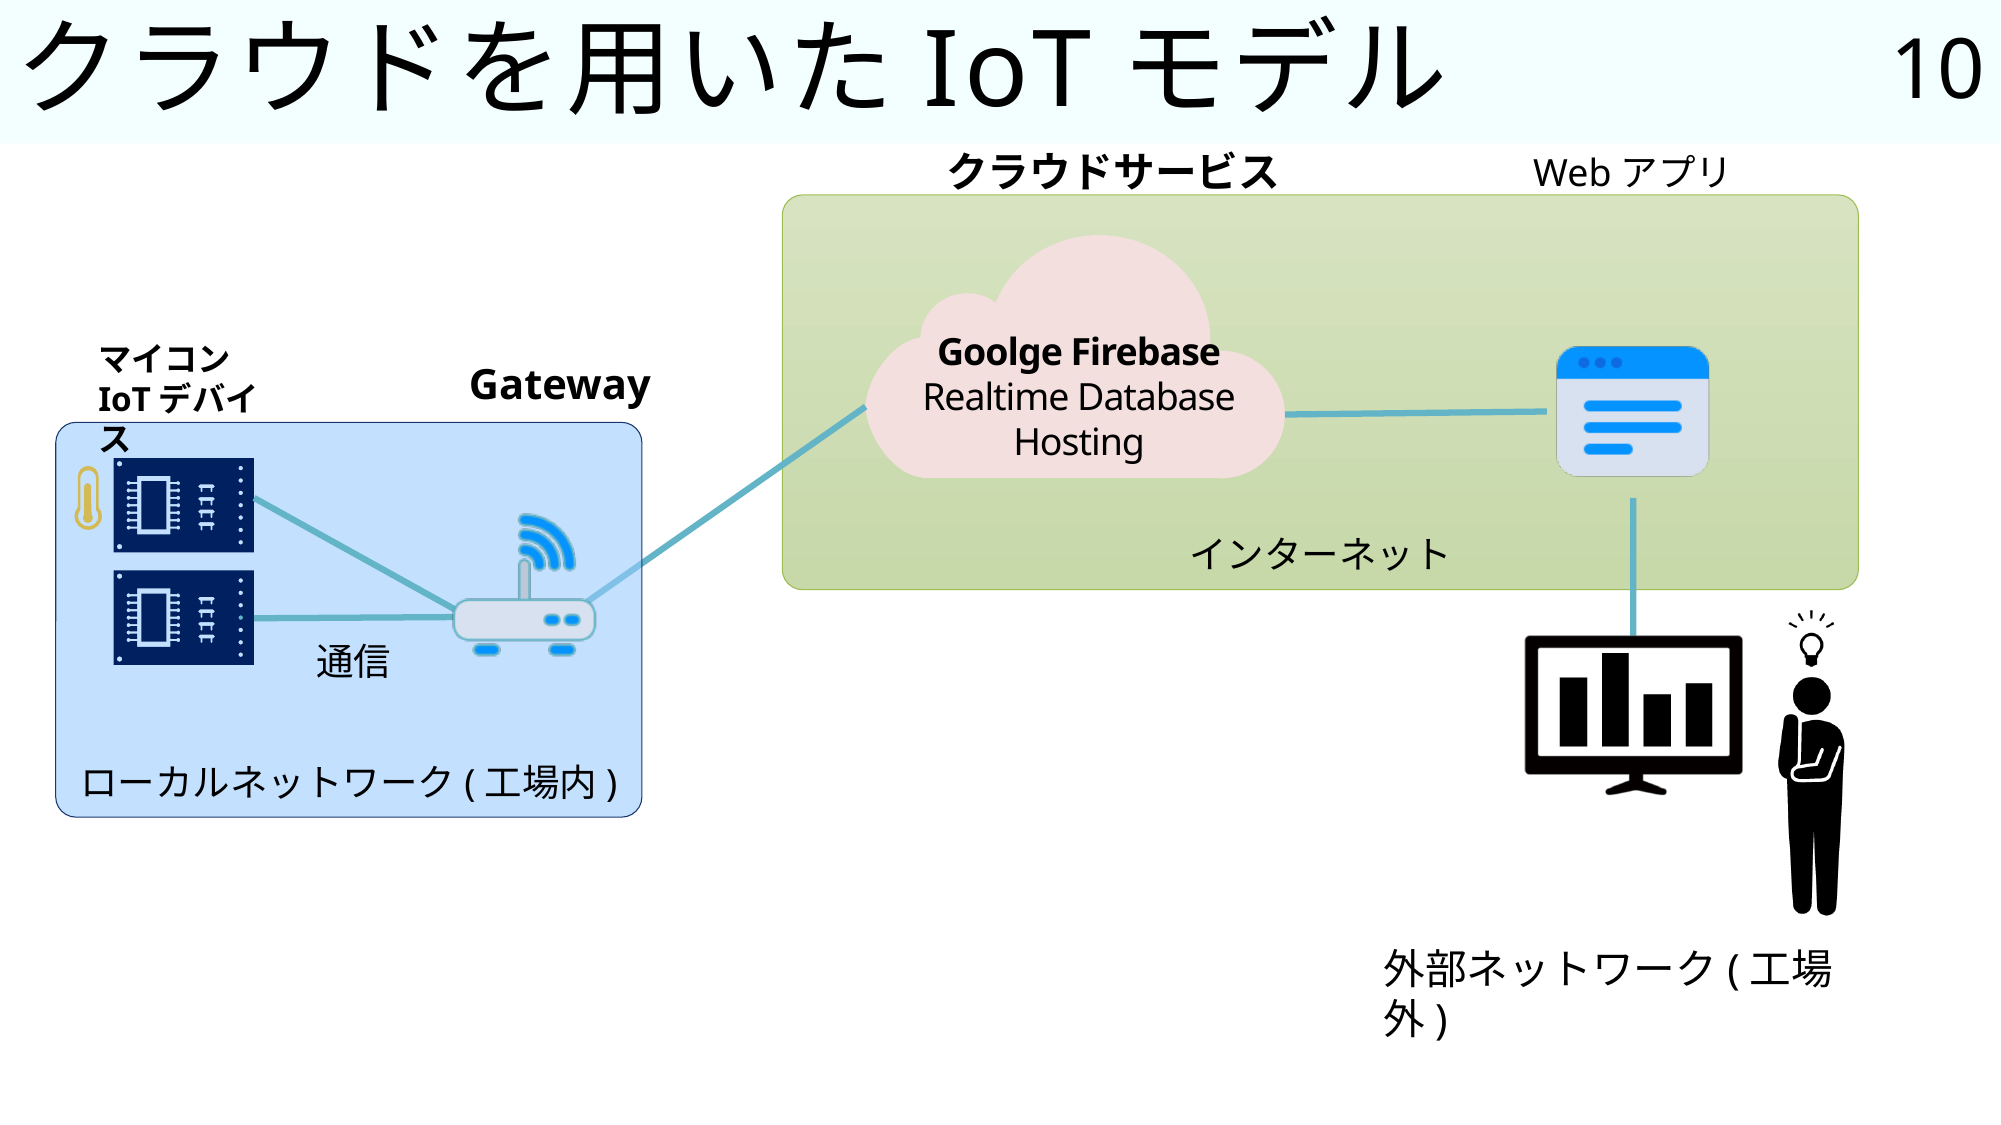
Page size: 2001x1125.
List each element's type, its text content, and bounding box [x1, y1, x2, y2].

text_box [782, 138, 1859, 590]
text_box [55, 330, 671, 818]
title クラウドを用いたIoTモデル [0, 0, 1775, 144]
picture [1652, 603, 1970, 922]
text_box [671, 406, 866, 619]
slide_number 10 [1775, 0, 2000, 144]
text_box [1284, 411, 1547, 415]
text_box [1524, 635, 1652, 799]
text_box 外部ネットワーク(工場外) [1368, 935, 1888, 1051]
